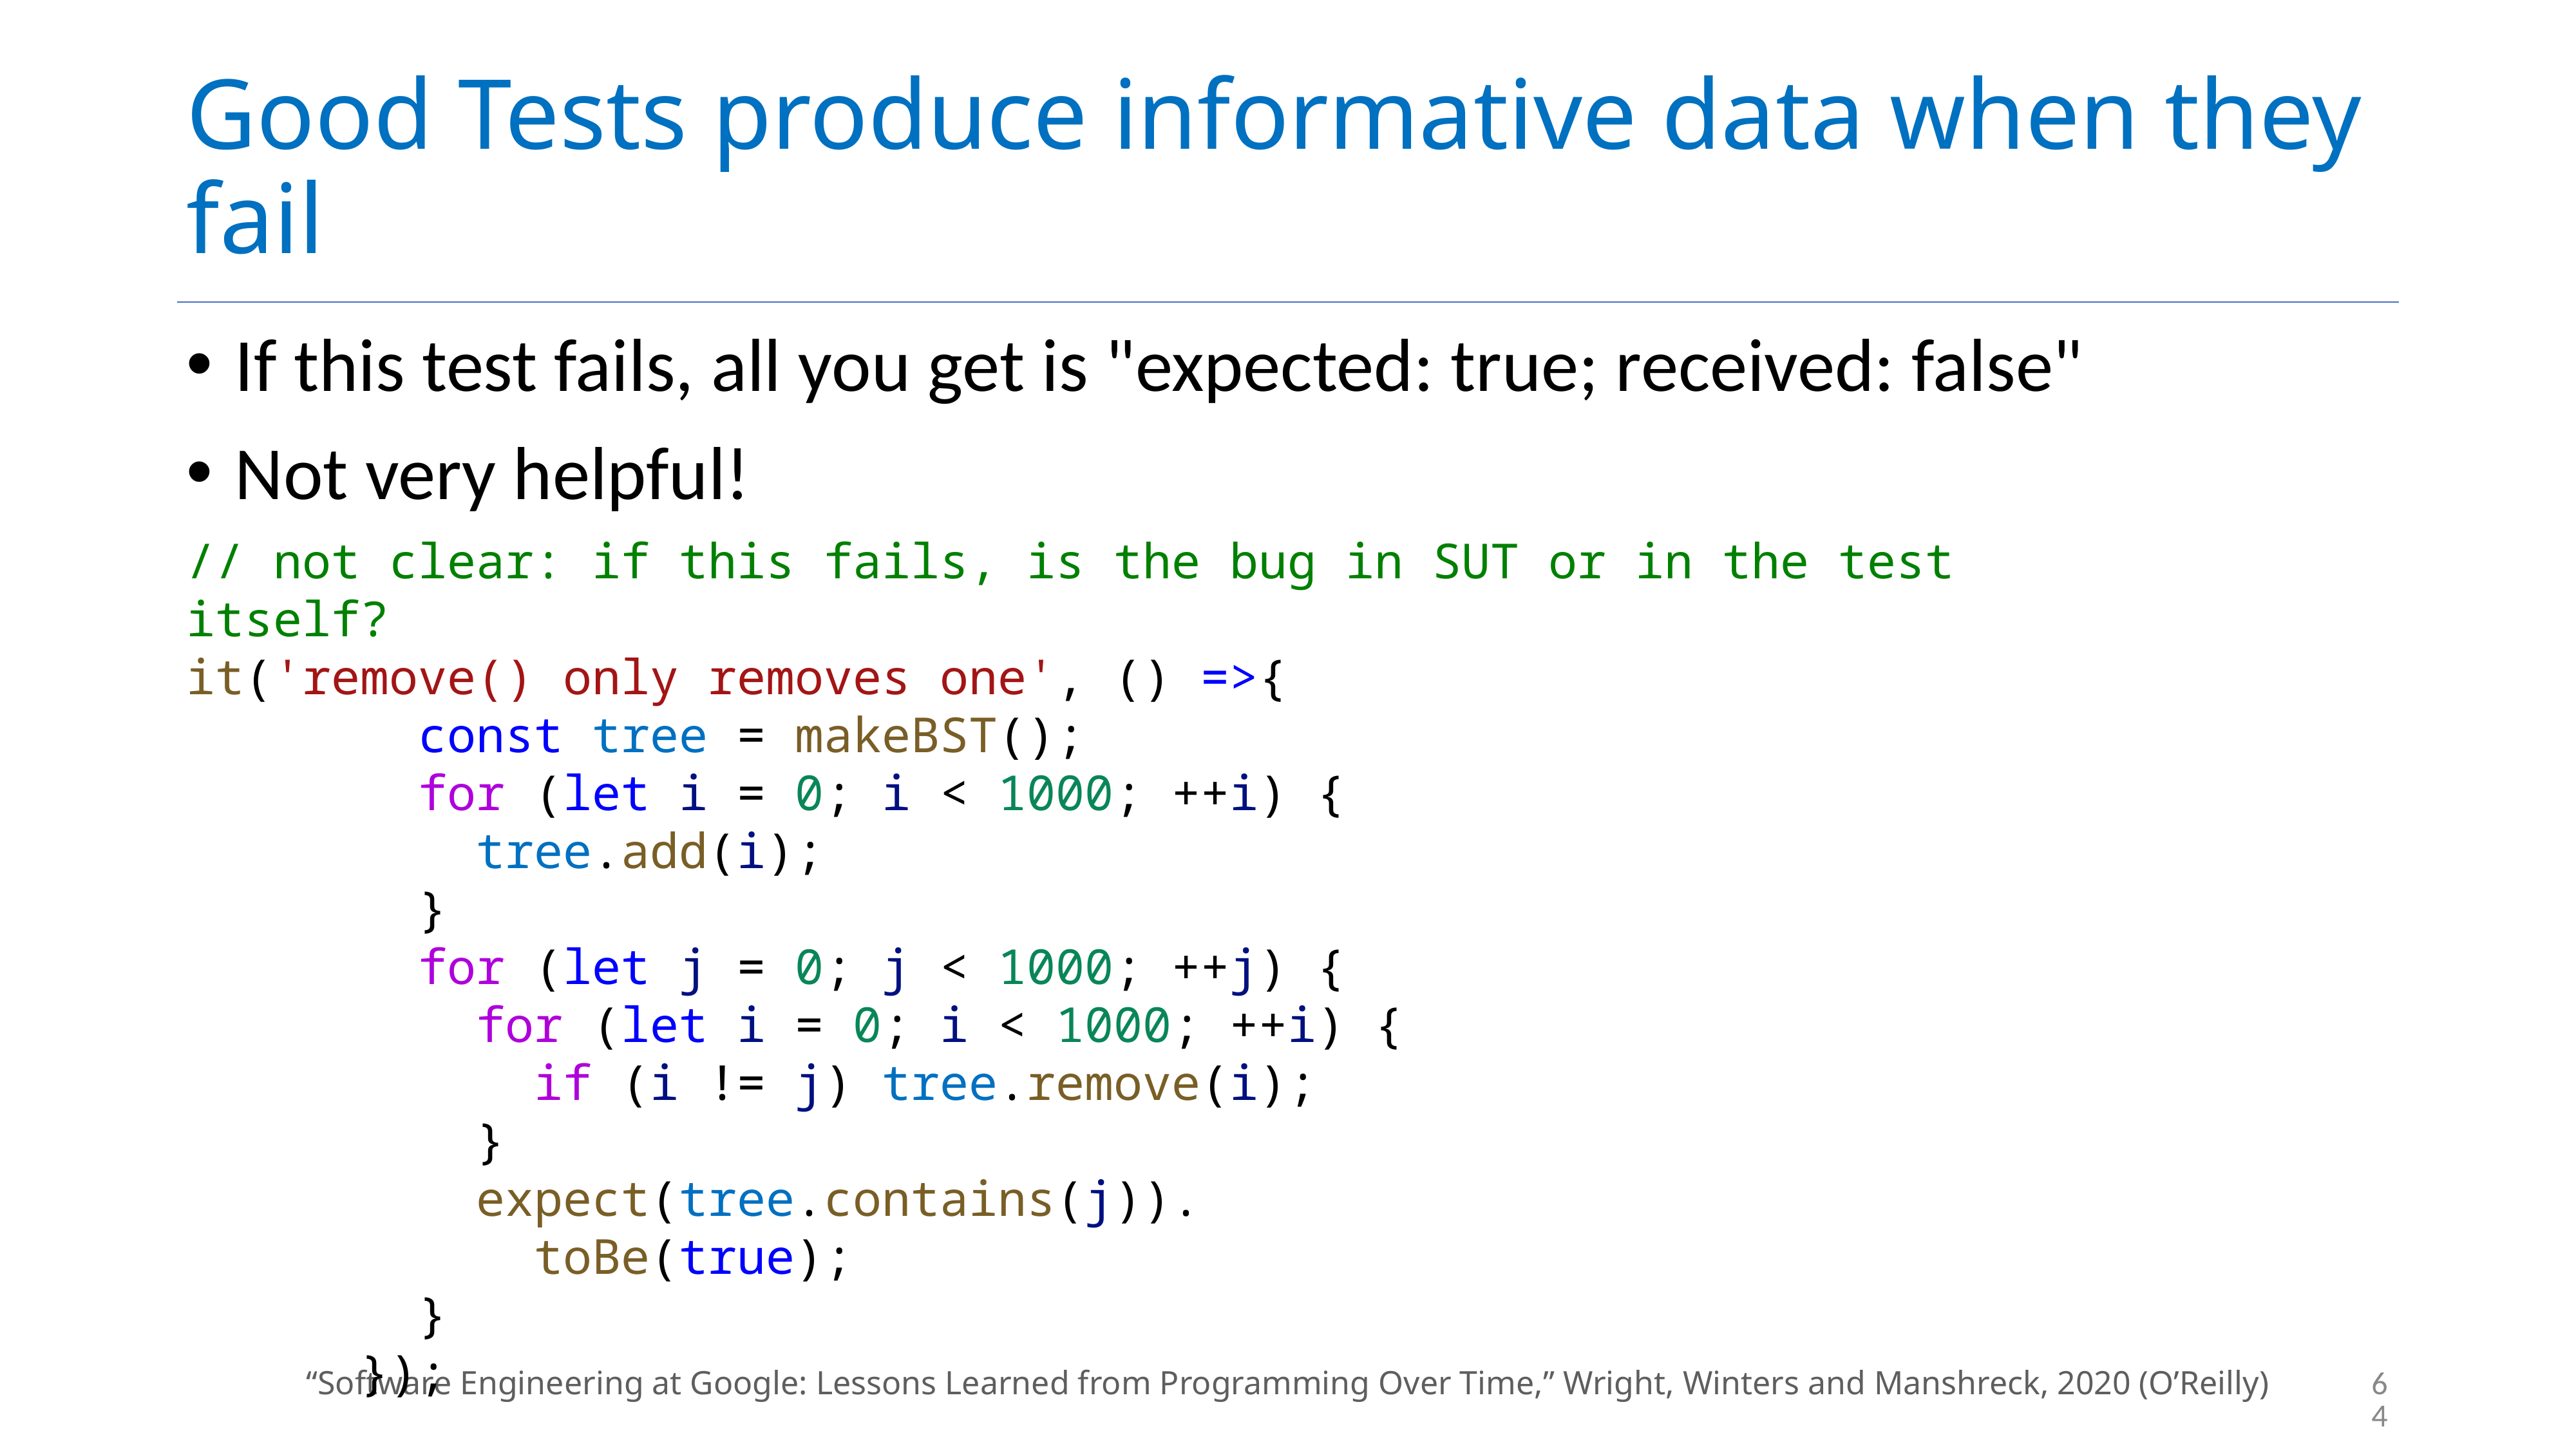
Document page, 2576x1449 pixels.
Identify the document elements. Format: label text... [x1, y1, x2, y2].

title Good Tests produce informative data when they fail [176, 3, 2400, 285]
text_box // not clear: if this fails, is the bug in SUT or in the test itself? it('remove() only removes one', () =>{ const tree = makeBST(); for (let i = 0; i < 1000; ++i) { tree.add(i); } for (let j = 0; j < 1000; ++j) { for (let i = 0; i < 1000; ++i) { if (i != j) tree.remove(i); } expect(tree.contains(j)). toBe(true); } }); [176, 525, 2091, 1405]
list If this test fails, all you get is "expected: true; received: false" Not very helpful! [176, 316, 2151, 538]
slide_number 64 [2360, 1355, 2400, 1408]
text_box “Software Engineering at Google: Lessons Learned from Programming Over Time,” Wright, Winters and Manshreck, 2020 (O’Reilly) [298, 1354, 2278, 1409]
